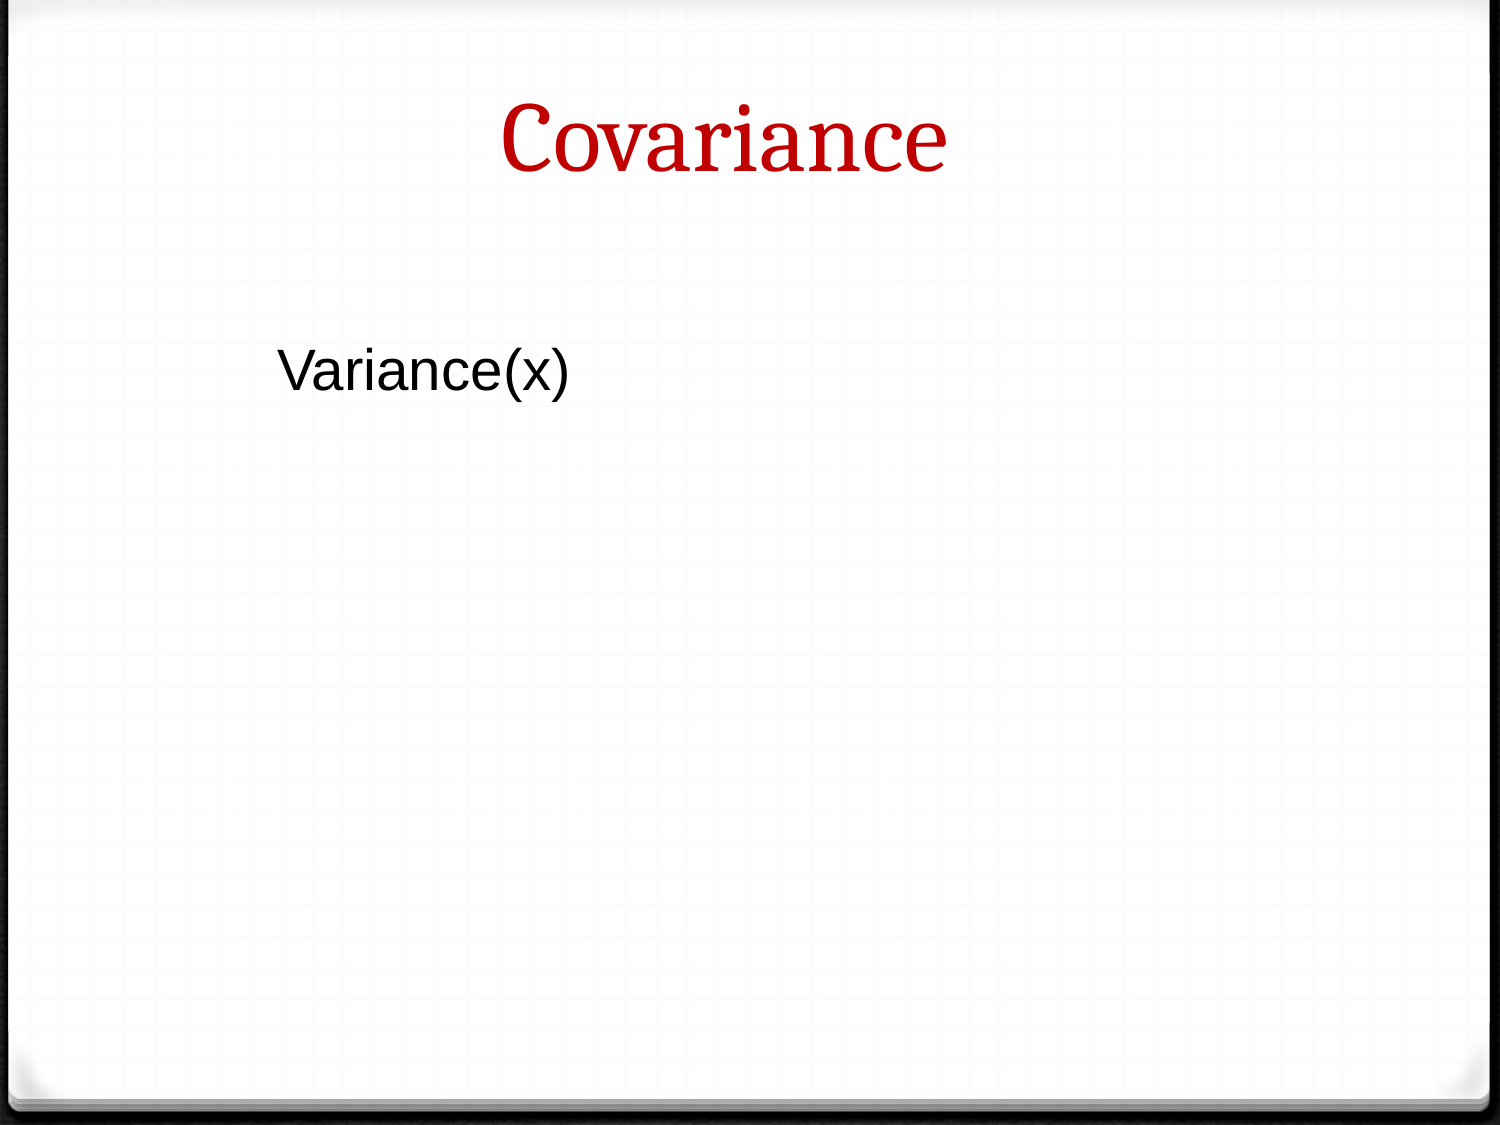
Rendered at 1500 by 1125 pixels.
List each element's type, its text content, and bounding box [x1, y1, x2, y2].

title Covariance [87, 37, 1363, 225]
picture [0, 0, 1500, 1125]
